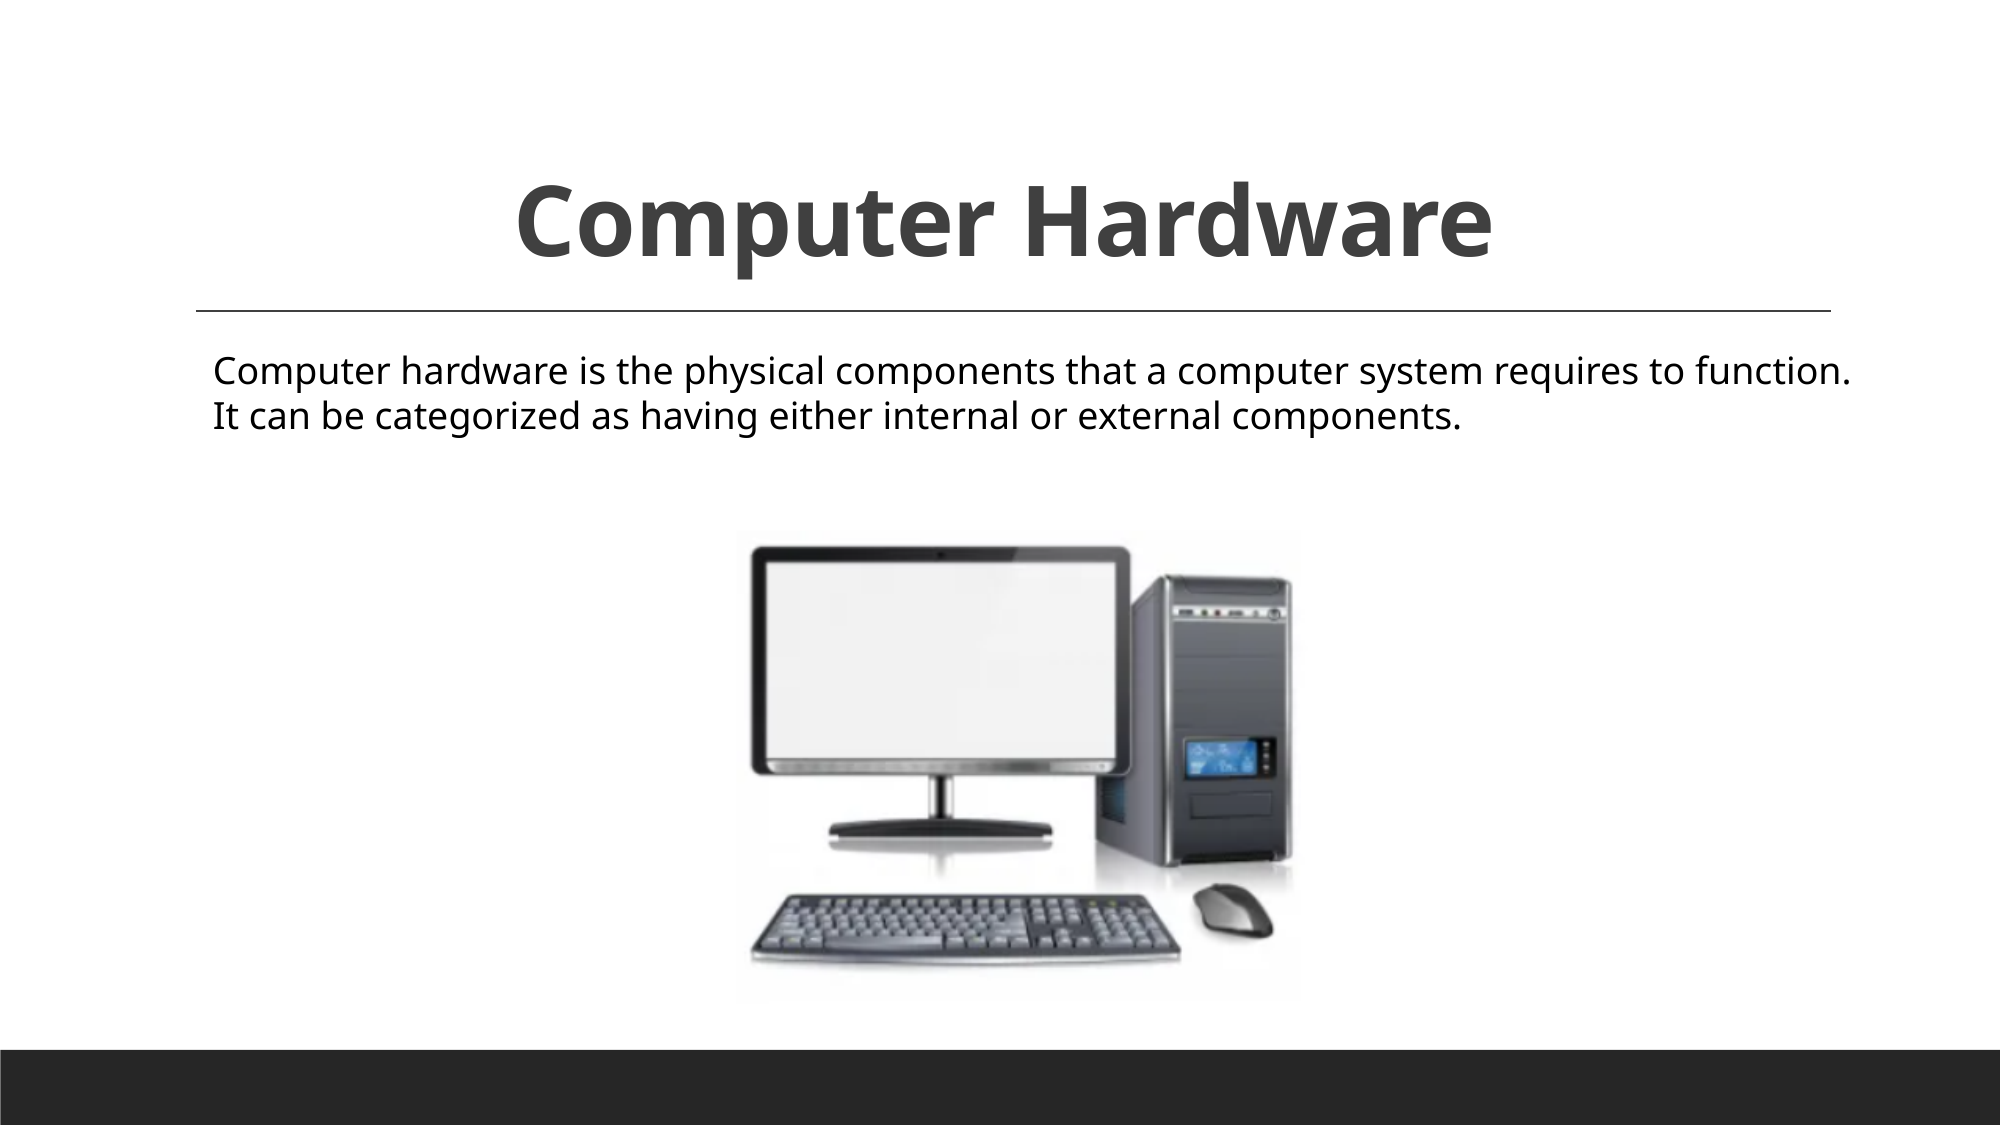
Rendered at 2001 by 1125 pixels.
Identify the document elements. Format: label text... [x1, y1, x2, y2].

title Computer Hardware [180, 47, 1830, 285]
text_box Computer hardware is the physical components that a computer system requires to function. It can be categorized as having either internal or external components. [198, 339, 1878, 445]
picture [715, 522, 1362, 1005]
